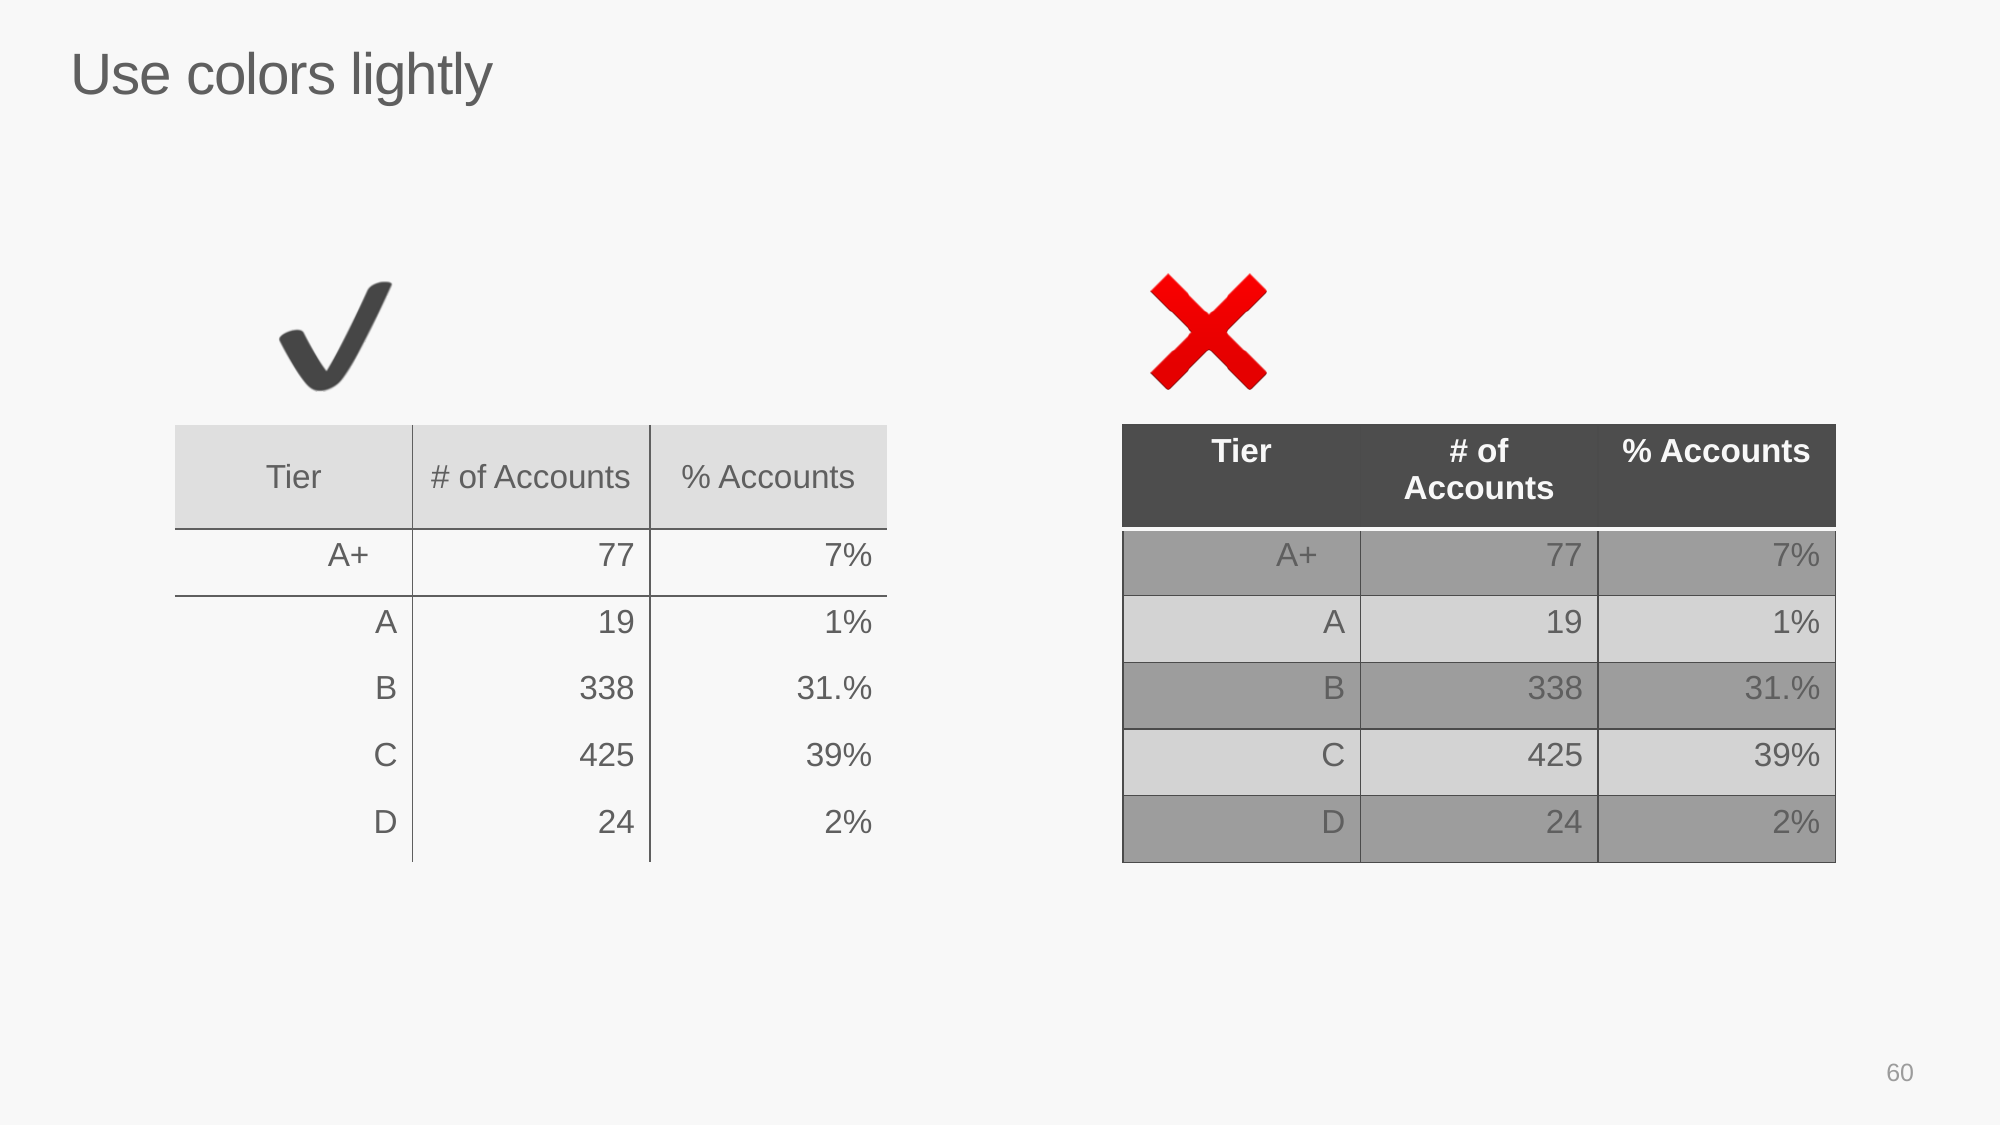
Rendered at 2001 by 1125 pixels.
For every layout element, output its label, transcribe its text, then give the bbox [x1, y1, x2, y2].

table_cell 425 [1361, 730, 1597, 795]
table_header % Accounts [1599, 426, 1835, 527]
picture [1150, 272, 1267, 390]
picture [273, 274, 400, 400]
table_cell A+ [175, 530, 412, 595]
table_cell 77 [413, 530, 649, 595]
table_cell 31.% [1599, 663, 1835, 728]
table_cell 2% [651, 796, 887, 862]
table_cell 39% [651, 729, 887, 796]
table_header Tier [1124, 426, 1360, 527]
slide_number 60 [1479, 1041, 1930, 1102]
table_cell 7% [651, 530, 887, 595]
table_cell 7% [1599, 531, 1835, 595]
table_header # of Accounts [1361, 426, 1597, 527]
table_cell D [175, 796, 412, 862]
table_cell C [175, 729, 412, 796]
table_cell 1% [1599, 596, 1835, 662]
table_cell A+ [1124, 531, 1360, 595]
table_cell 24 [1361, 796, 1597, 862]
table_cell 338 [413, 662, 649, 729]
table_cell 77 [1361, 531, 1597, 595]
table_header % Accounts [651, 425, 887, 528]
table_cell D [1124, 796, 1360, 862]
table_cell 31.% [651, 662, 887, 729]
table_cell 2% [1599, 796, 1835, 862]
table_cell A [1124, 596, 1360, 662]
table_cell 19 [413, 597, 649, 662]
table_cell B [1124, 663, 1360, 728]
table_cell C [1124, 730, 1360, 795]
table_cell 425 [413, 729, 649, 796]
table_header # of Accounts [413, 425, 649, 528]
table_cell 338 [1361, 663, 1597, 728]
table_cell 24 [413, 796, 649, 862]
table_cell 39% [1599, 730, 1835, 795]
table_cell 19 [1361, 596, 1597, 662]
table_cell B [175, 662, 412, 729]
table_cell 1% [651, 597, 887, 662]
table_cell A [175, 597, 412, 662]
table_header Tier [175, 425, 412, 528]
title Use colors lightly [70, 45, 1930, 180]
